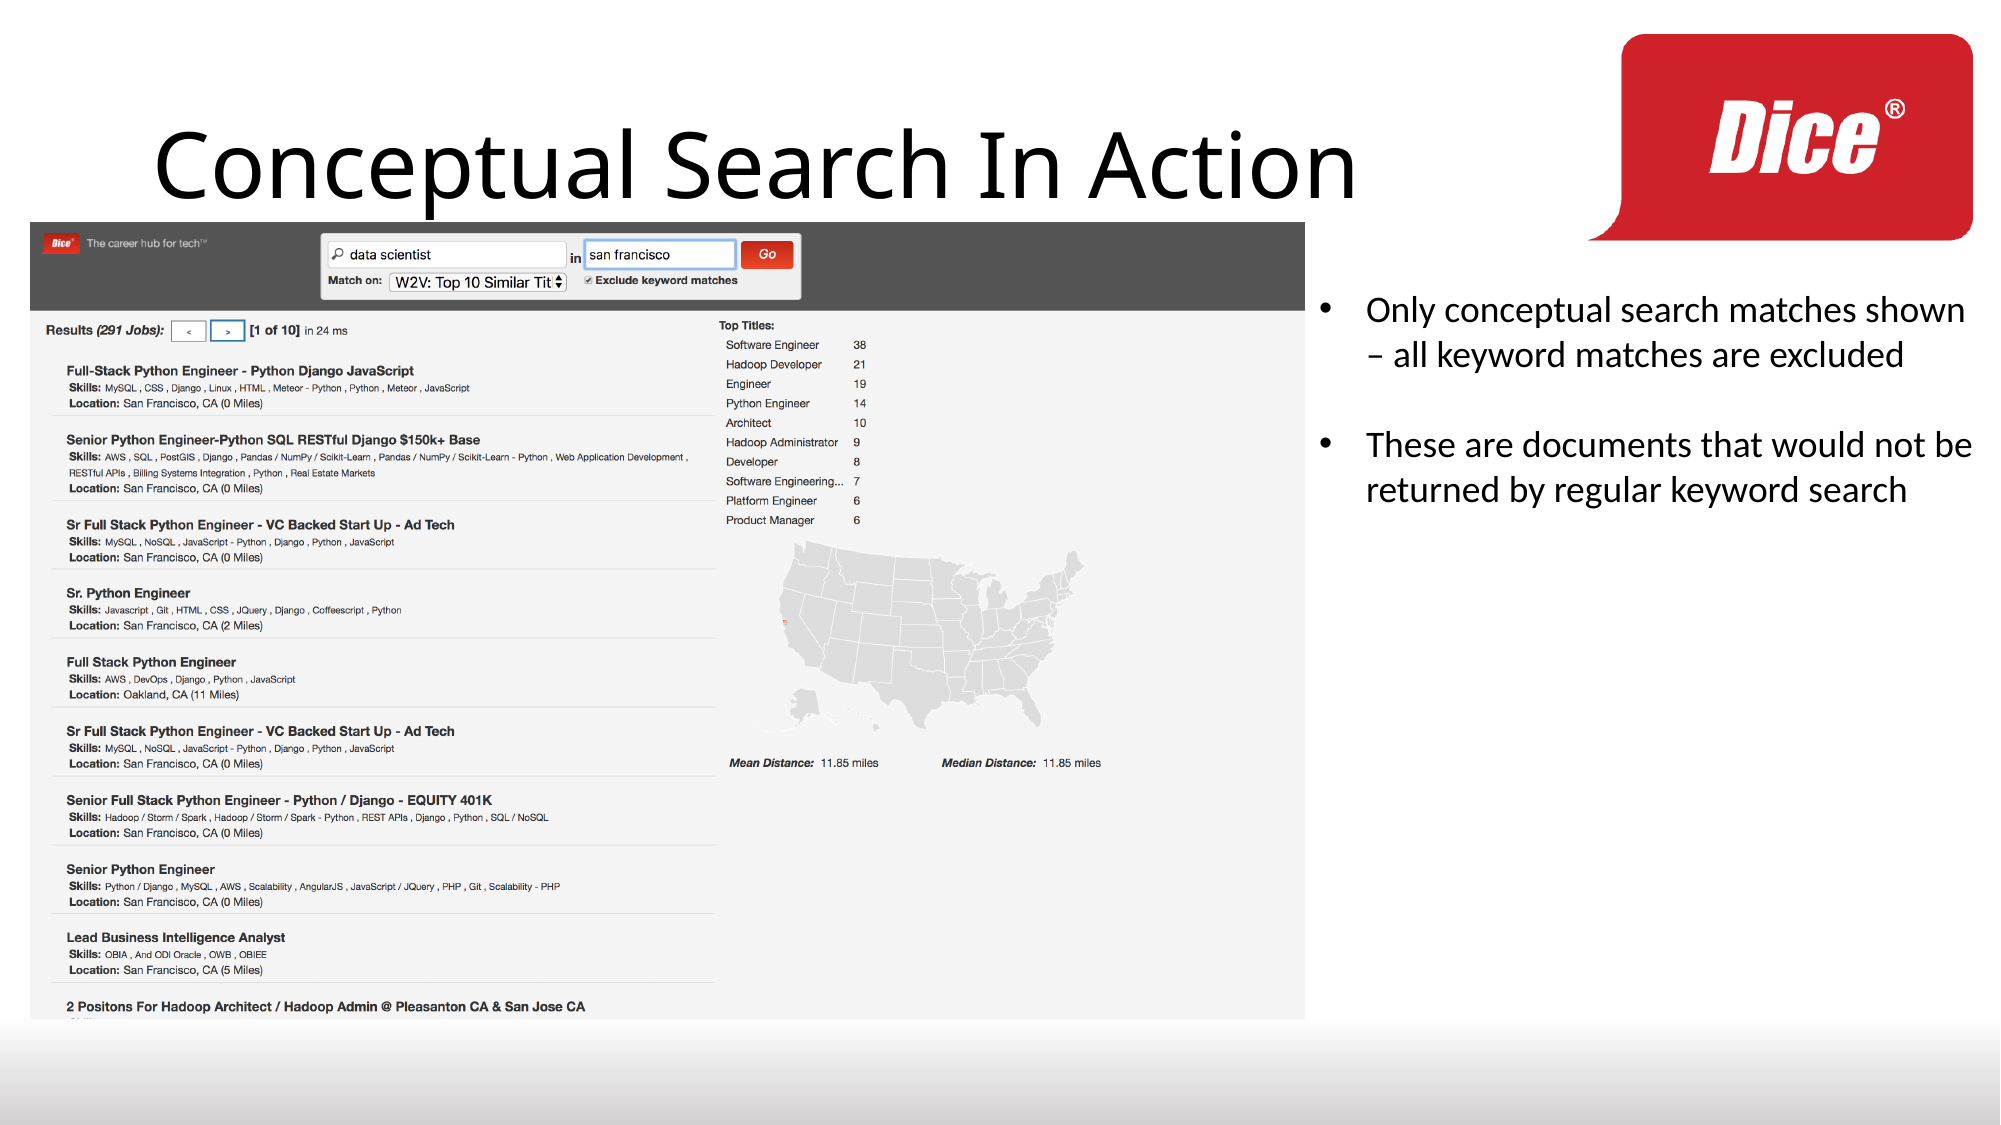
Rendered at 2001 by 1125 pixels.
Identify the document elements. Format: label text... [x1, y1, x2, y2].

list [30, 222, 1305, 1019]
picture [1581, 30, 1978, 246]
title Conceptual Search In Action [137, 59, 1863, 277]
text_box Only conceptual search matches shown – all keyword matches are excluded These are documents that would not be returned by regular keyword search [1305, 277, 2000, 517]
